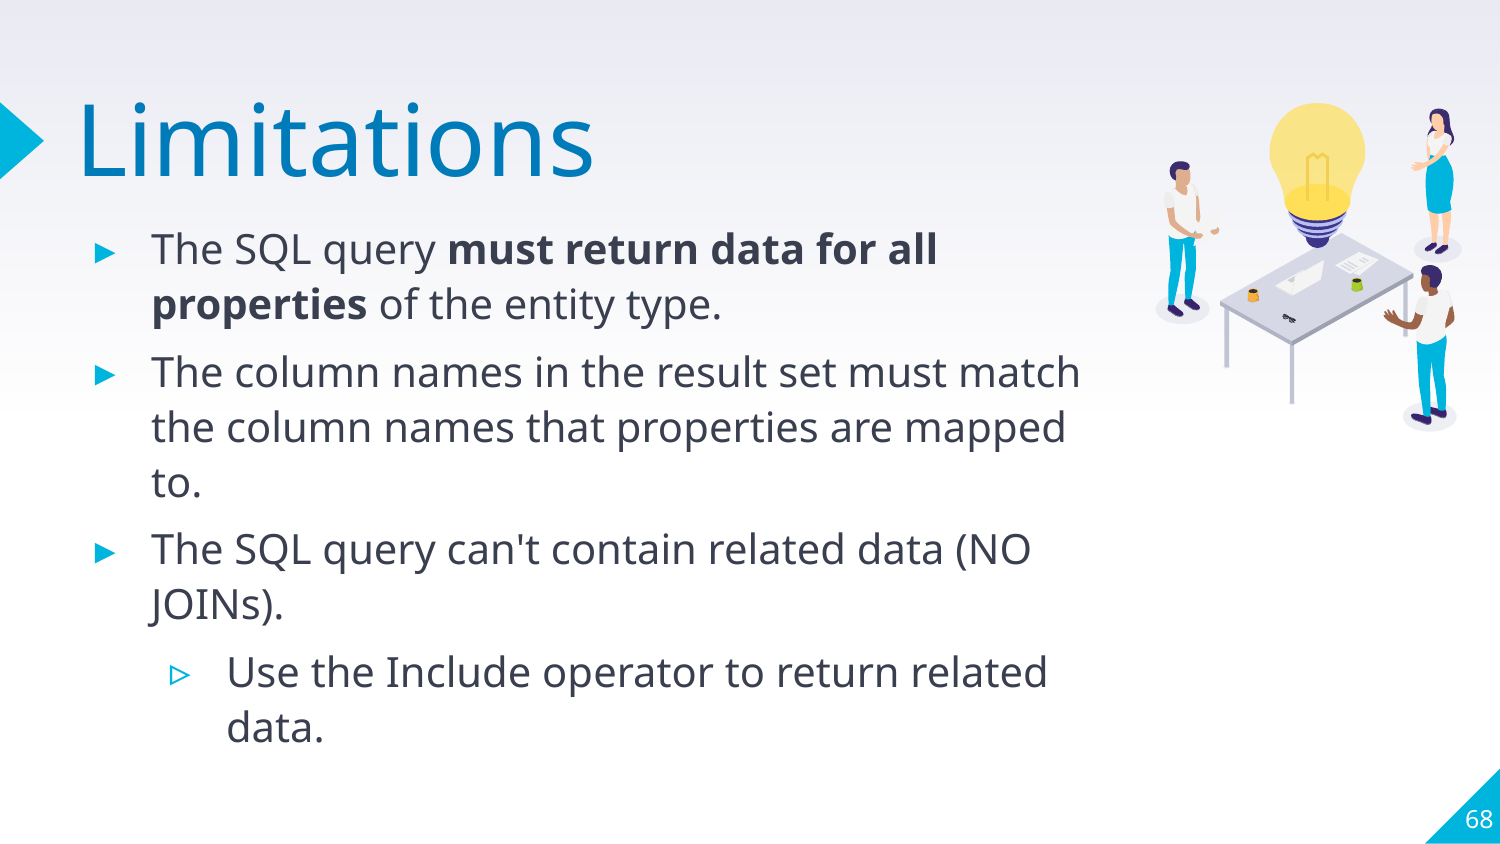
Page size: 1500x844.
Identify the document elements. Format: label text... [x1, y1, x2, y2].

list The SQL query must return data for all properties of the entity type. The column names in the result set must match the column names that properties are mapped to. The SQL query can't contain related data (NO JOINs). Use the Include operator to return related data. [76, 217, 1096, 667]
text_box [1155, 102, 1462, 432]
title Limitations [75, 99, 1001, 277]
slide_number 68 [1418, 760, 1494, 838]
